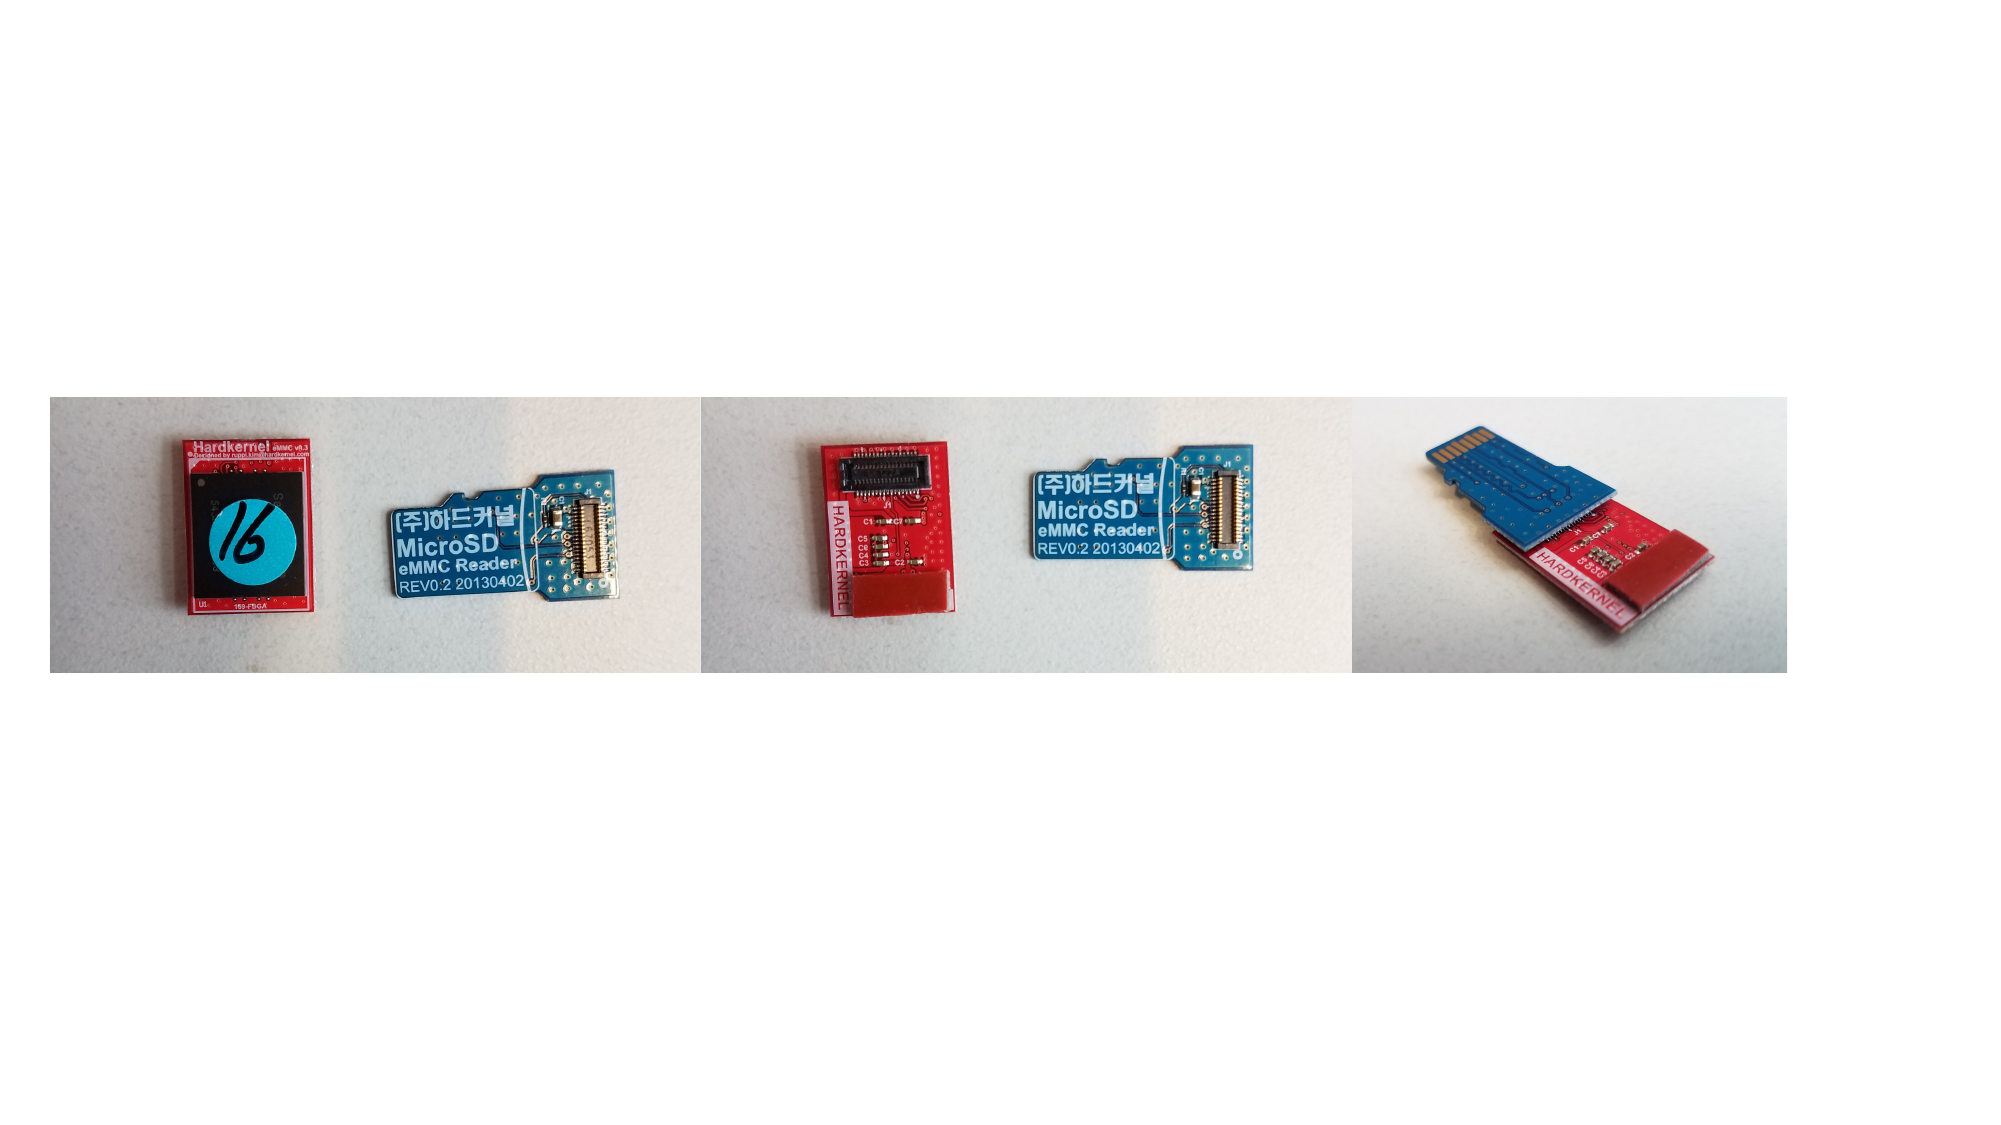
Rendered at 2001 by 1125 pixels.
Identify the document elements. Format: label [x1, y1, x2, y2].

text_box [49, 397, 1788, 673]
